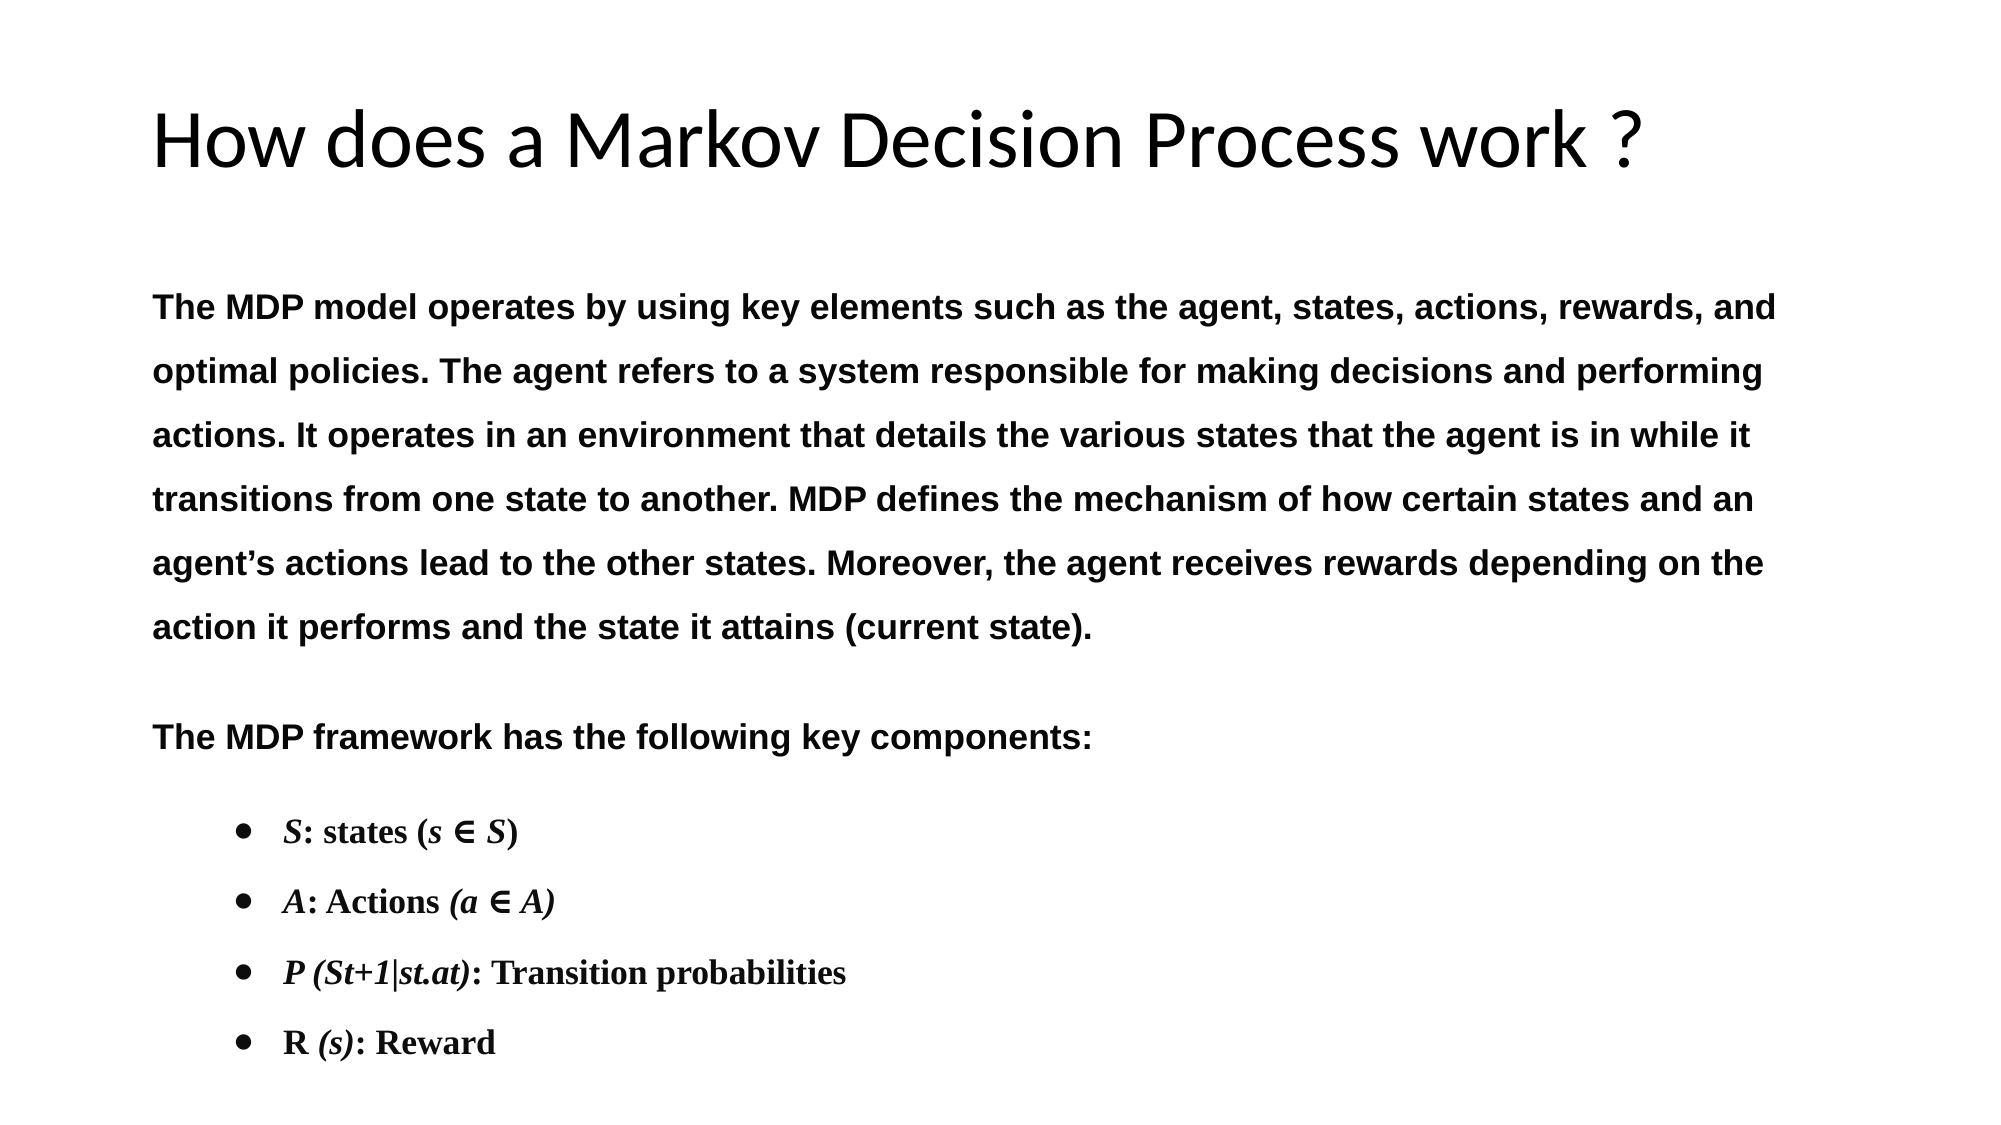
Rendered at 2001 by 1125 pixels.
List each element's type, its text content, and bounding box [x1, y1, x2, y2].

list The MDP model operates by using key elements such as the agent, states, actions, rewards, and optimal policies. The agent refers to a system responsible for making decisions and performing actions. It operates in an environment that details the various states that the agent is in while it transitions from one state to another. MDP defines the mechanism of how certain states and an agent’s actions lead to the other states. Moreover, the agent receives rewards depending on the action it performs and the state it attains (current state). The MDP framework has the following key components: S: states (s ∈ S) A: Actions (a ∈ A) P (St+1|st.at): Transition probabilities R (s): Reward [137, 204, 1863, 1092]
title How does a Markov Decision Process work ? [137, 59, 1863, 204]
